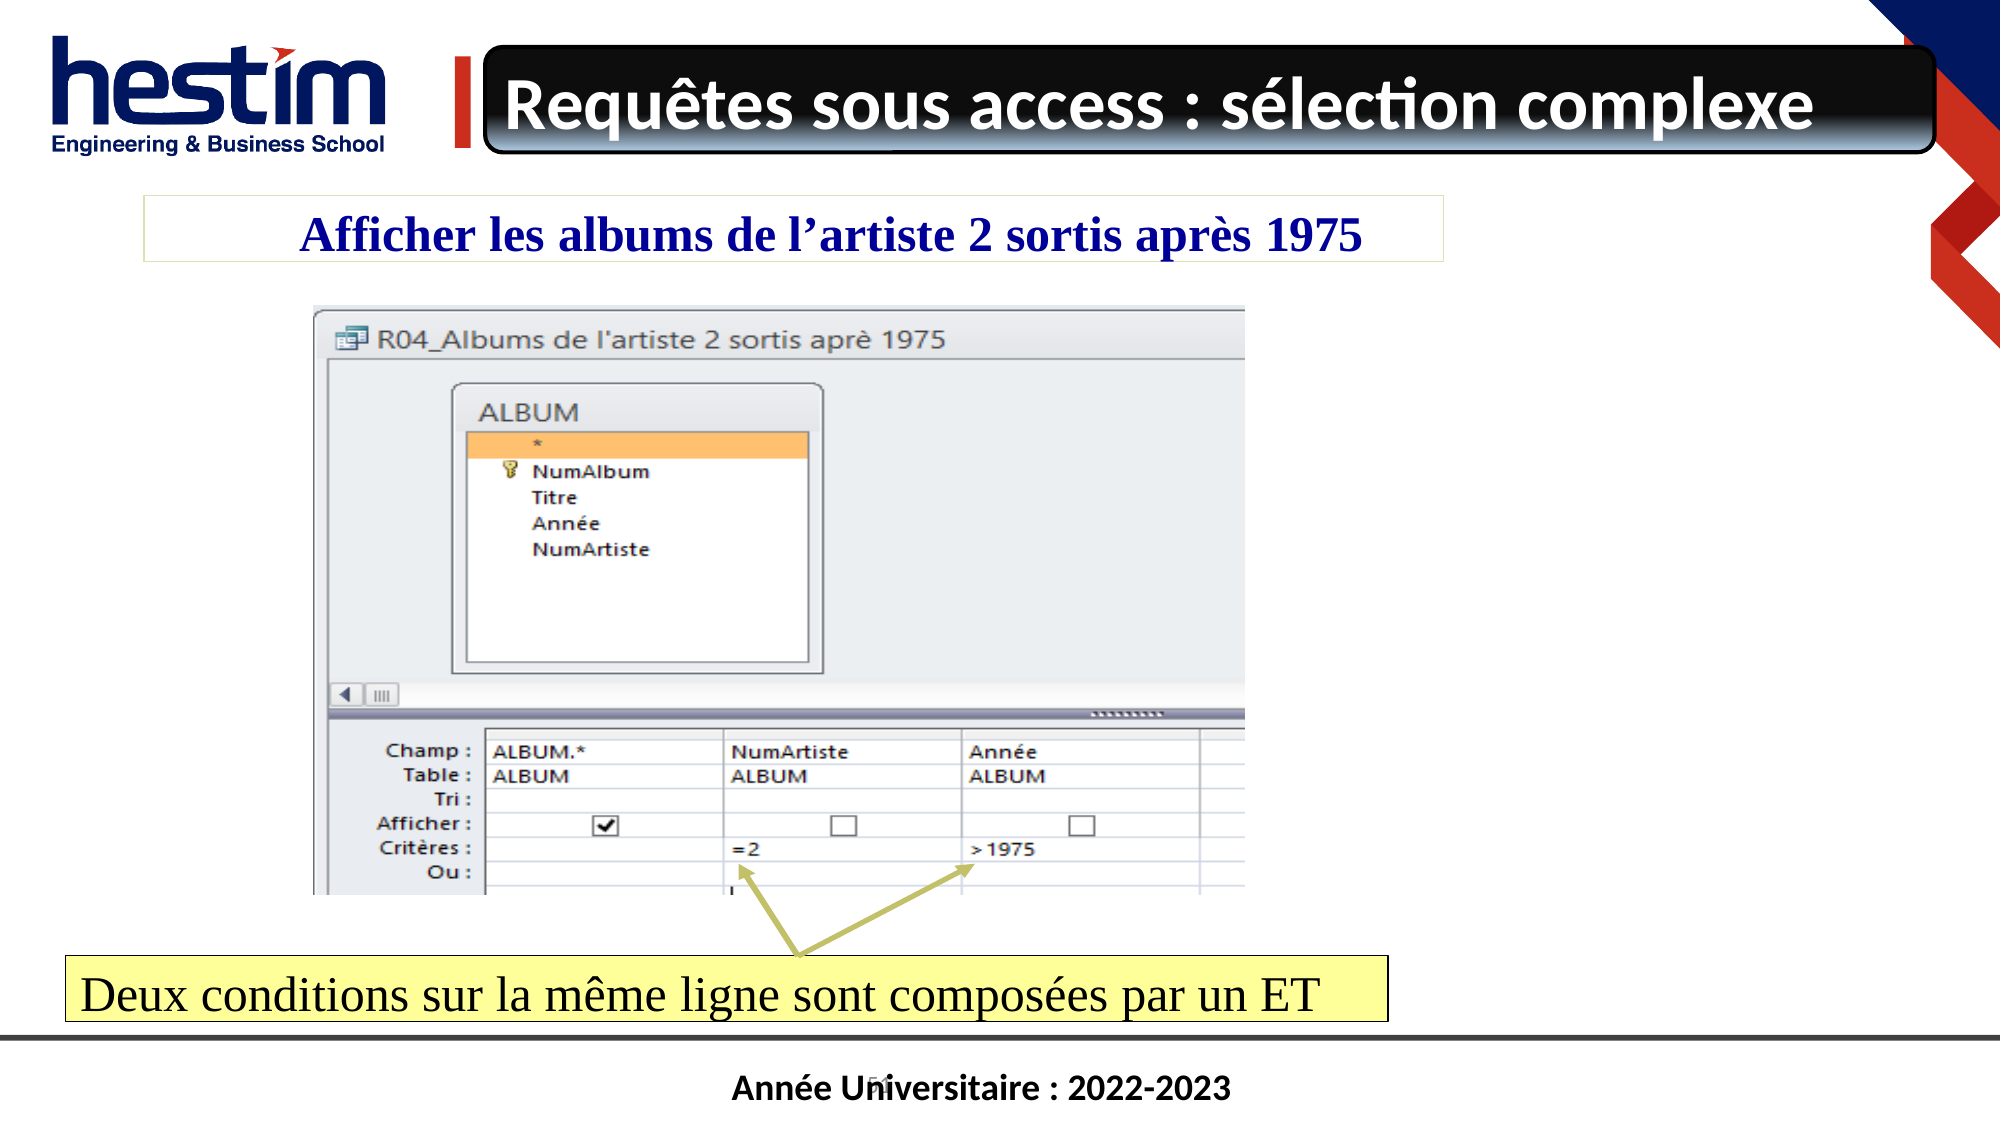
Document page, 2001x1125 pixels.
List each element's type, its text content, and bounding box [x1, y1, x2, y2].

picture [33, 28, 403, 162]
text_box Année Universitaire : 2022-2023 [716, 1056, 1247, 1125]
text_box Afficher les albums de l’artiste 2 sortis après 1975 [143, 195, 1444, 262]
text_box Deux conditions sur la même ligne sont composées par un ET [65, 955, 1389, 1022]
slide_number 51 [654, 1053, 1105, 1114]
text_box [1866, 0, 2000, 350]
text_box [313, 305, 1245, 959]
text_box Requêtes sous access : sélection complexe [484, 45, 1866, 154]
text_box [454, 55, 472, 149]
